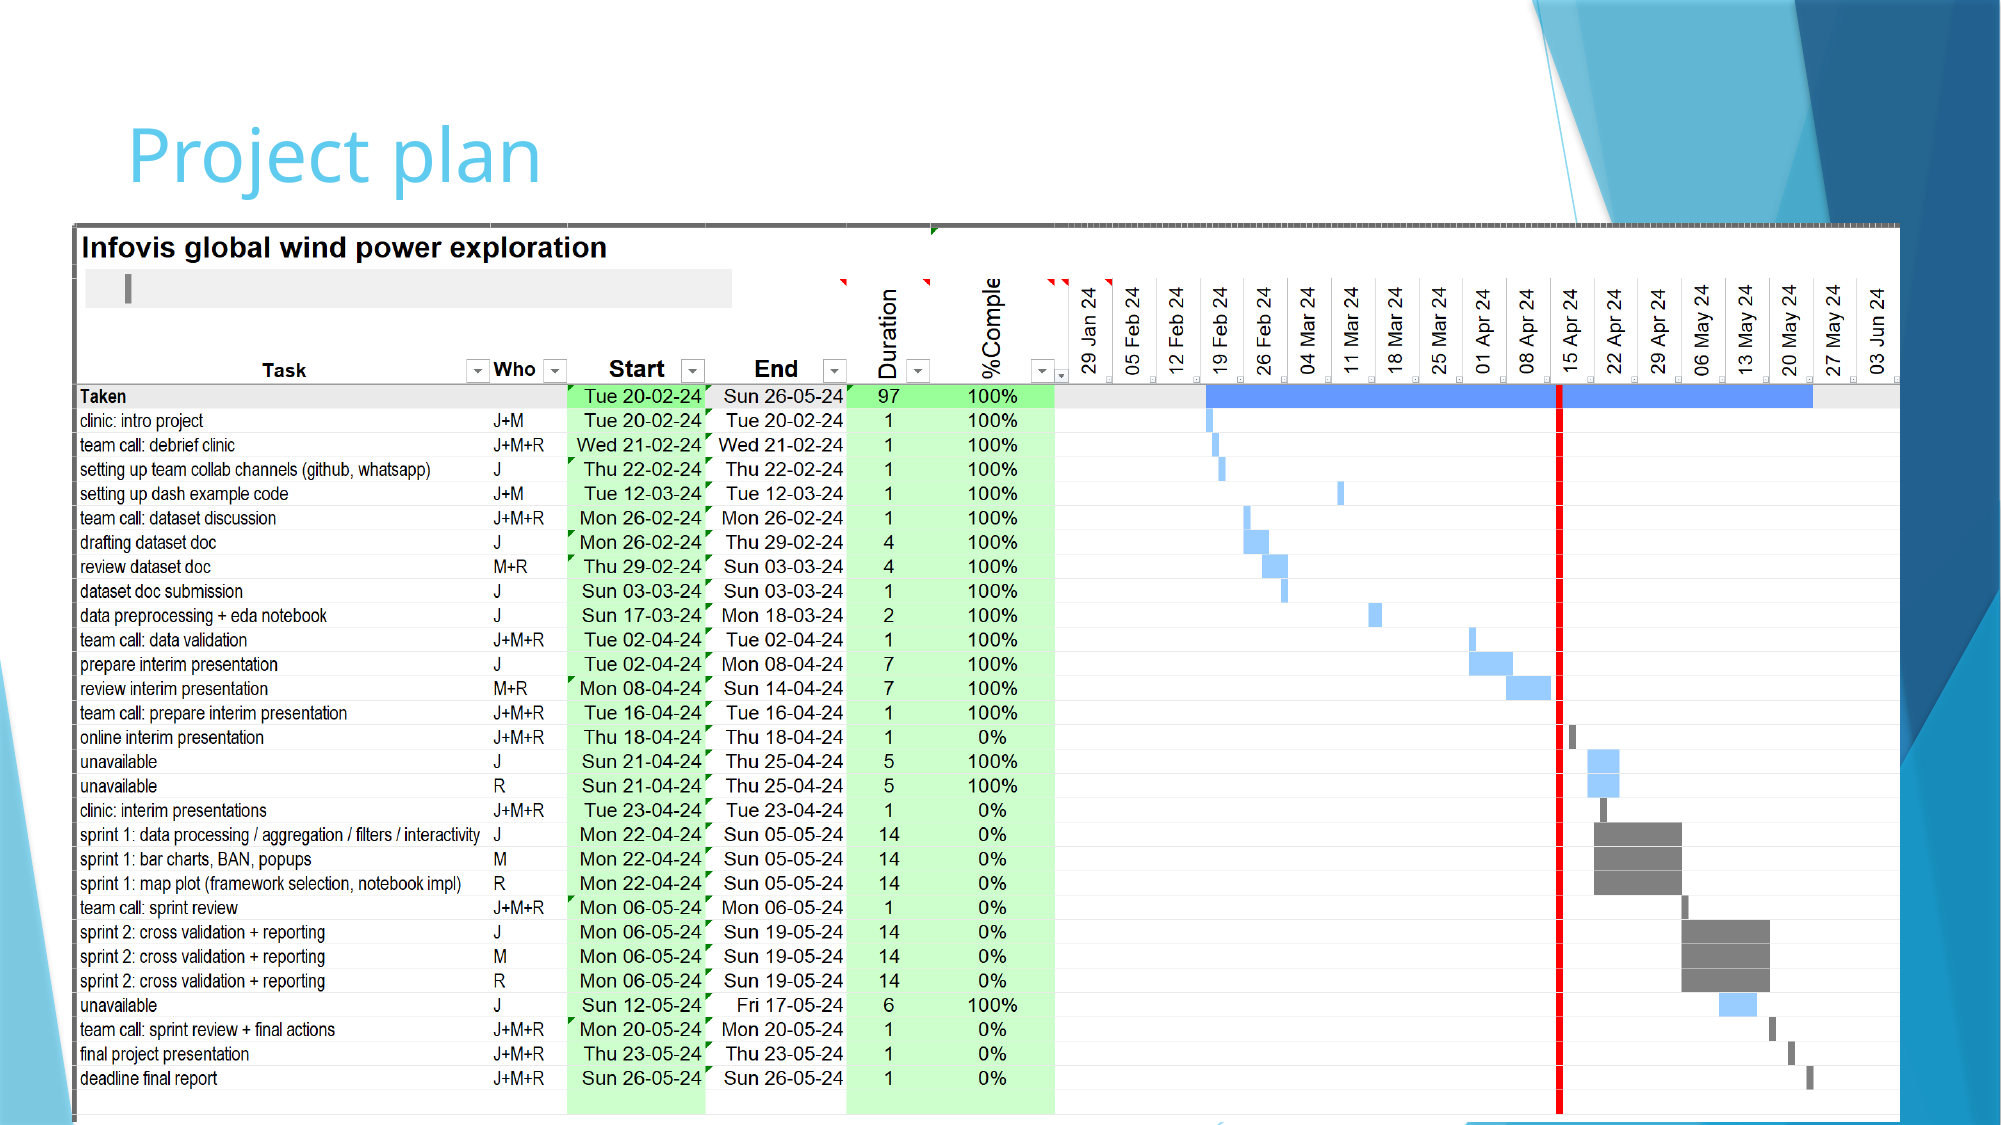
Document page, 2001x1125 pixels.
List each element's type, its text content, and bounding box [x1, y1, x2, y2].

title Project plan [111, 99, 1522, 220]
picture [71, 223, 1900, 1122]
